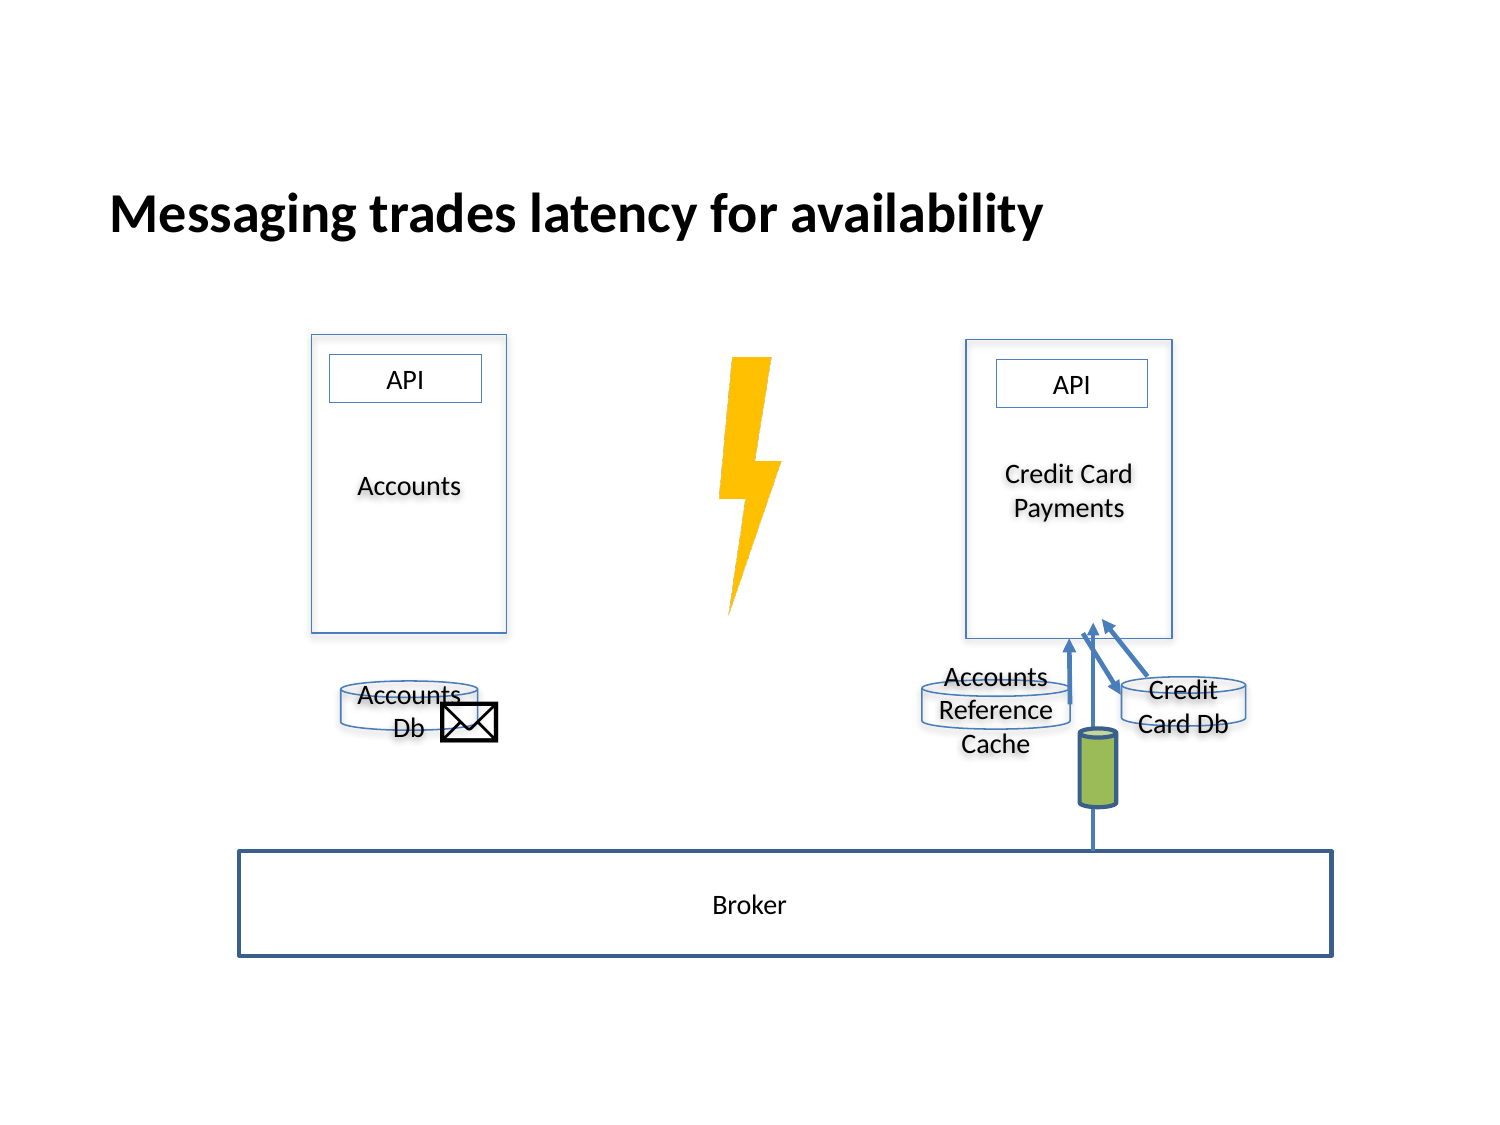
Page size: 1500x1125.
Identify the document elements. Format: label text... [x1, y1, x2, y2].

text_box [1098, 684, 1122, 695]
text_box Credit Card Db [1120, 676, 1247, 727]
text_box Messaging trades latency for availability [49, 169, 1080, 252]
picture [434, 686, 505, 757]
text_box API [996, 359, 1148, 408]
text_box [1101, 618, 1148, 677]
text_box Consistent Hashing [1095, 633, 1122, 683]
text_box Credit Card Payments [965, 339, 1173, 639]
text_box API [329, 354, 482, 403]
picture [674, 334, 826, 638]
text_box [1098, 726, 1119, 810]
text_box [237, 849, 1334, 958]
text_box Broker [697, 878, 803, 928]
text_box Accounts Reference Cache [921, 679, 1071, 730]
text_box [1077, 727, 1088, 809]
text_box Accounts Db [339, 680, 472, 731]
text_box Accounts [311, 334, 507, 634]
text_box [1082, 633, 1088, 695]
